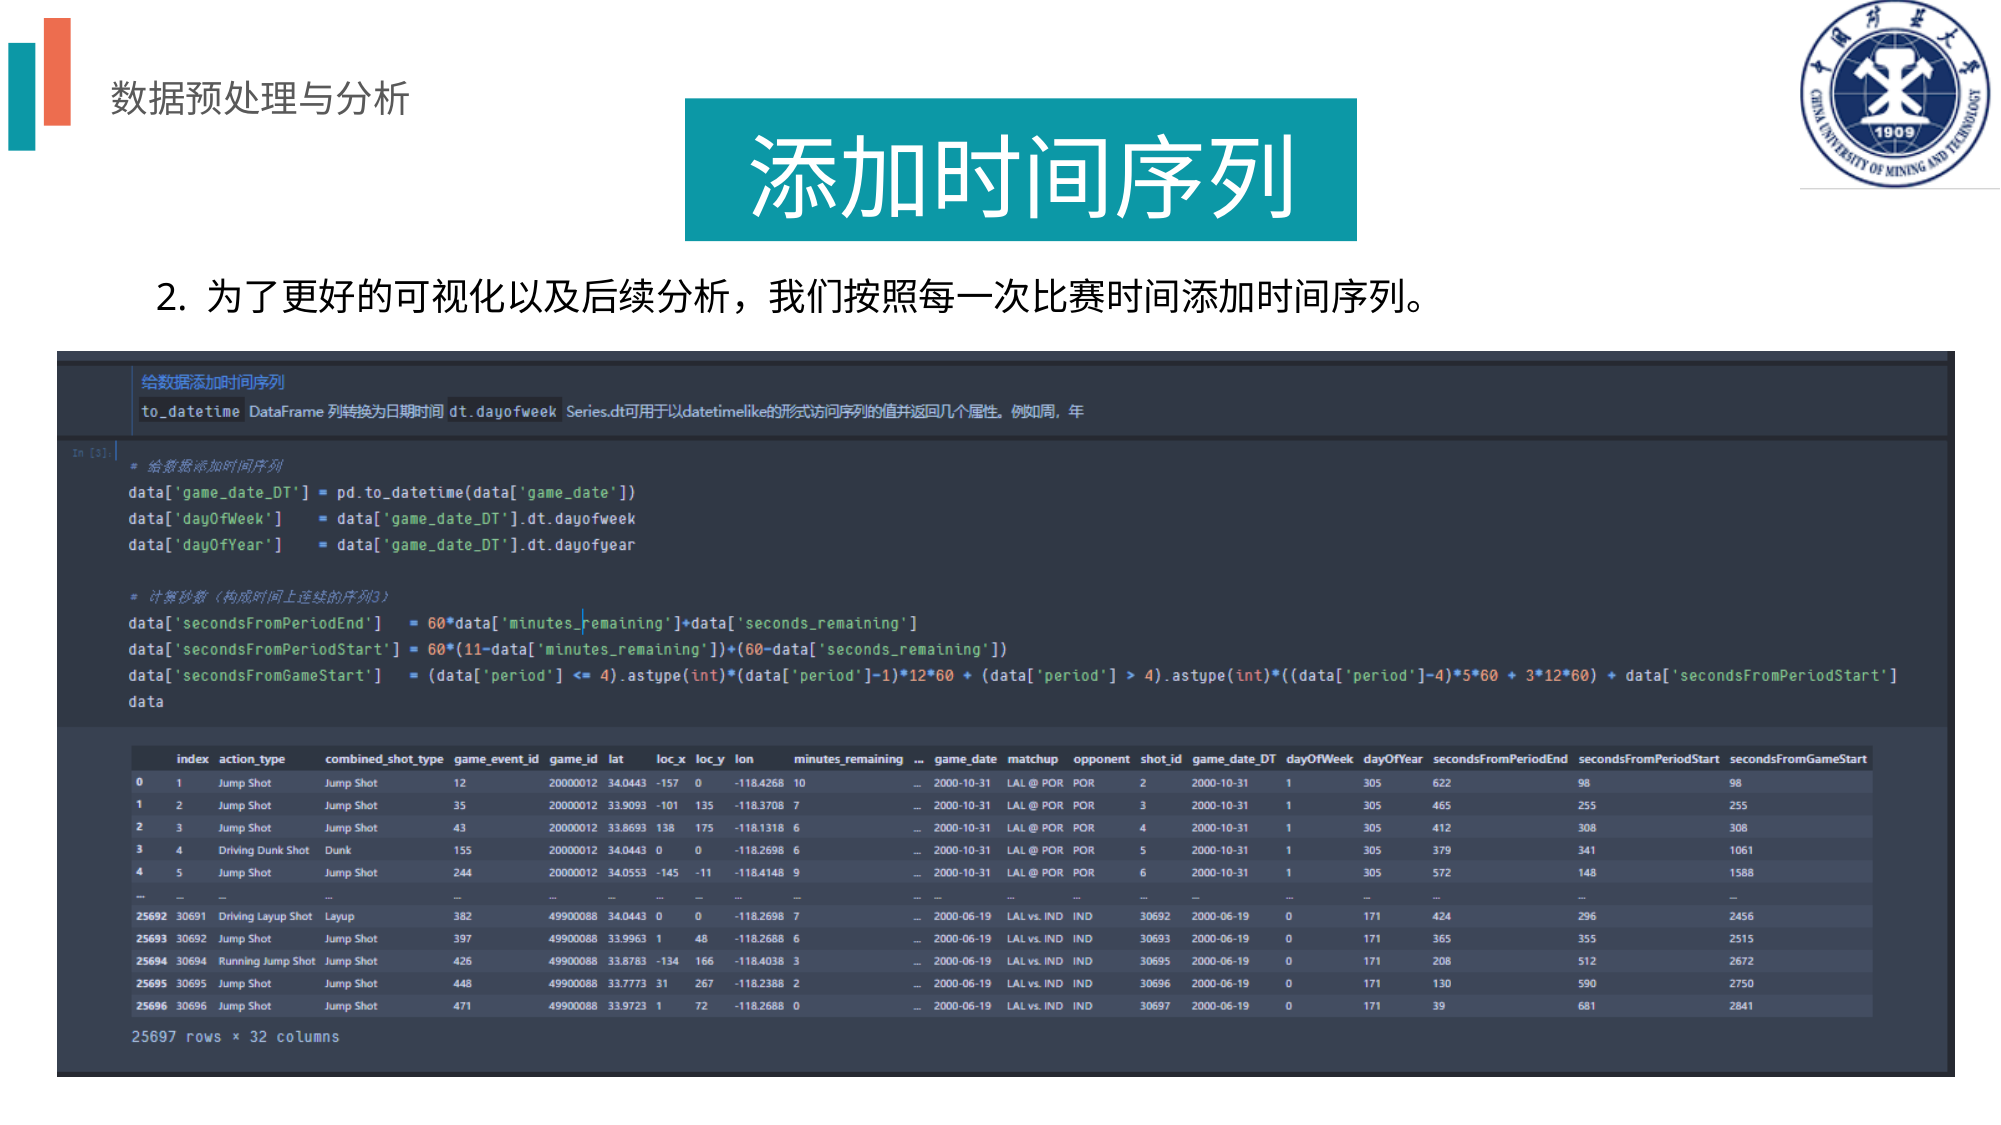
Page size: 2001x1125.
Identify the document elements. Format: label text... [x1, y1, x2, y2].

picture [57, 351, 1955, 1077]
text_box [7, 42, 36, 152]
text_box 数据预处理与分析 [95, 67, 446, 128]
text_box [43, 17, 72, 127]
text_box 添加时间序列 [733, 96, 1447, 265]
picture [1800, 0, 2000, 208]
text_box [685, 98, 733, 242]
text_box 2. 为了更好的可视化以及后续分析，我们按照每一次比赛时间添加时间序列。 [141, 265, 1447, 326]
